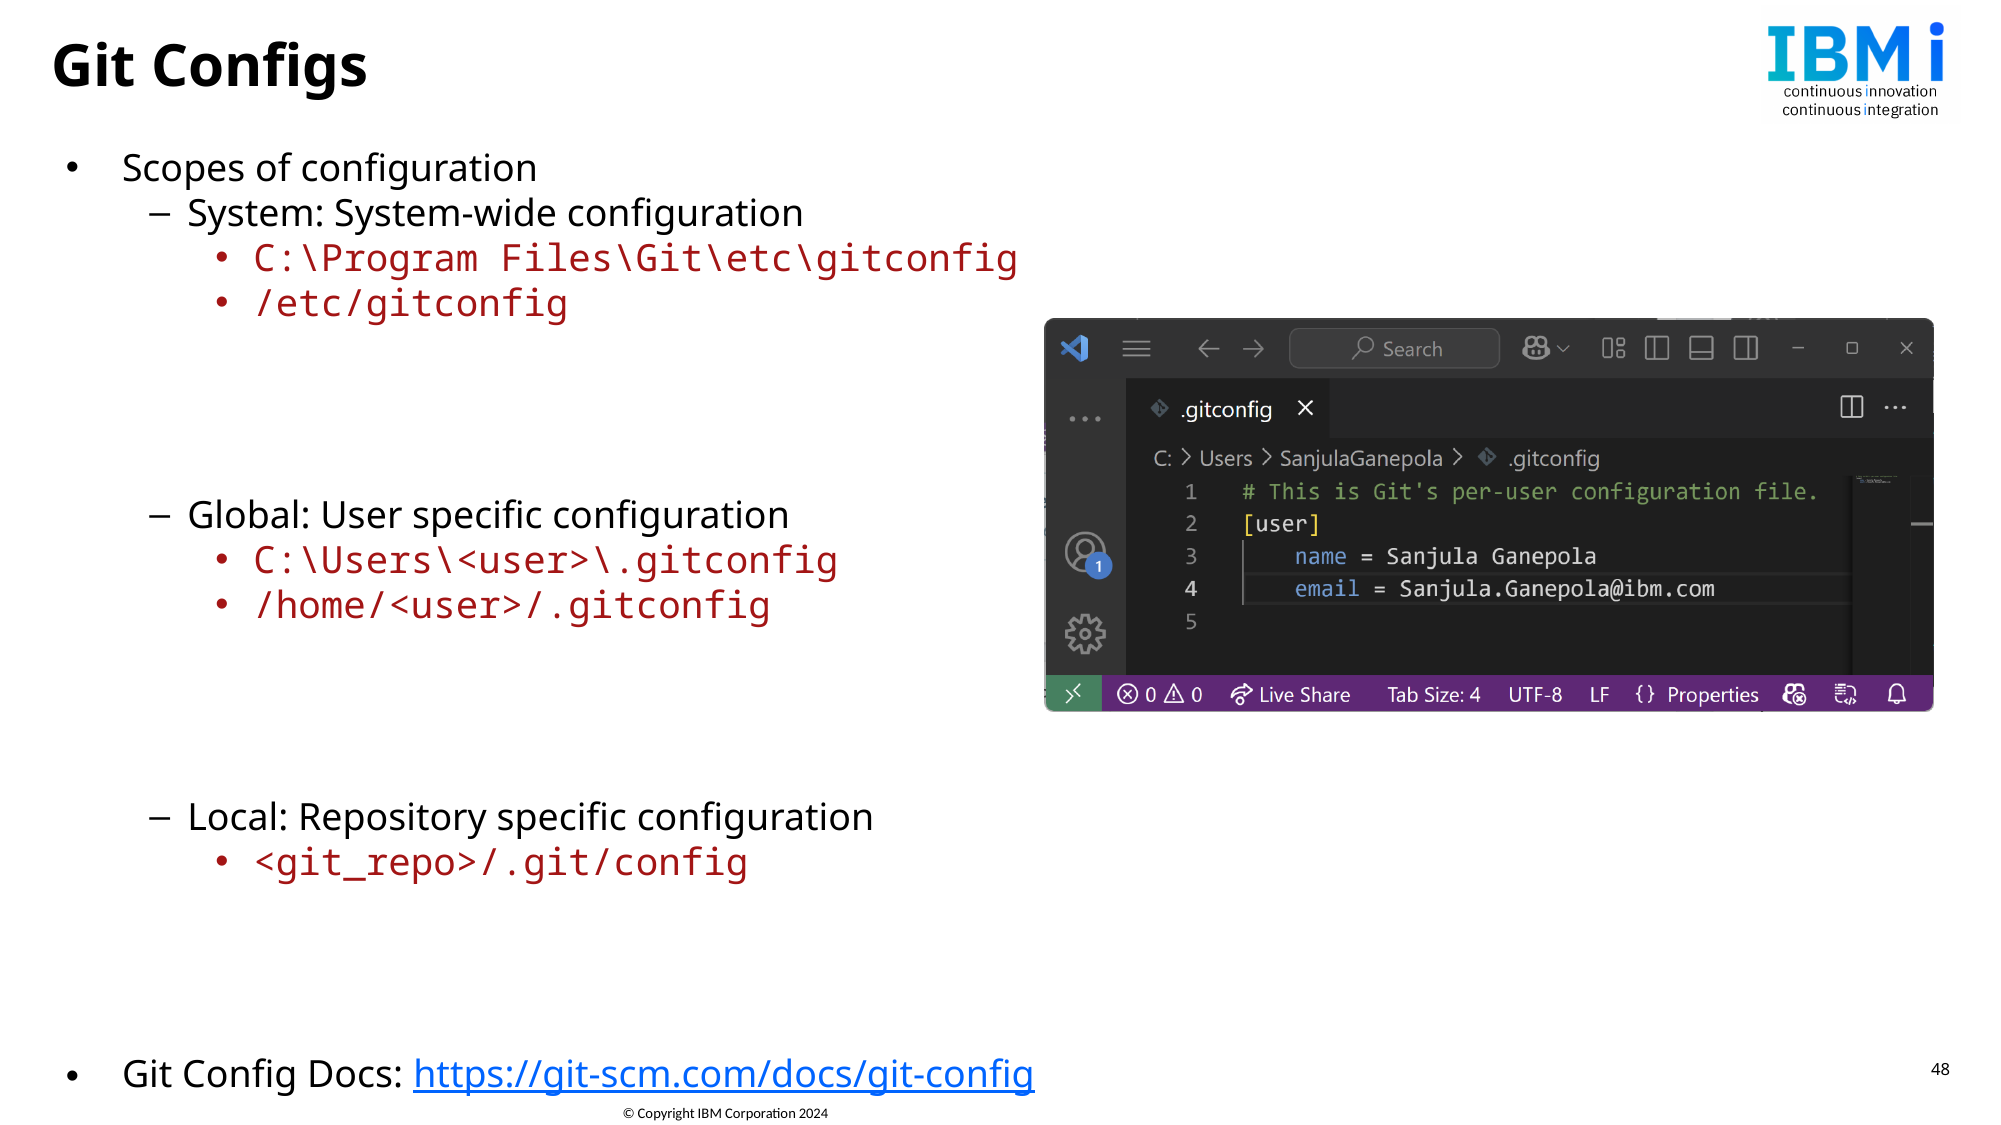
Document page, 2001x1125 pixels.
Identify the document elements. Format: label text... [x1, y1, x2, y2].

list Scopes of configuration System: System-wide configuration C:\Program Files\Git\etc\gitconfig /etc/gitconfig Global: User specific configuration C:\Users\<user>\.gitconfig /home/<user>/.gitconfig Local: Repository specific configuration <git_repo>/.git/config Git Config Docs: https://git-scm.com/docs/git-config [51, 136, 1934, 1025]
title Git Configs [51, 36, 1721, 101]
slide_number 48 [1500, 1055, 1950, 1086]
picture [1044, 318, 1934, 712]
picture [1761, 5, 1961, 124]
